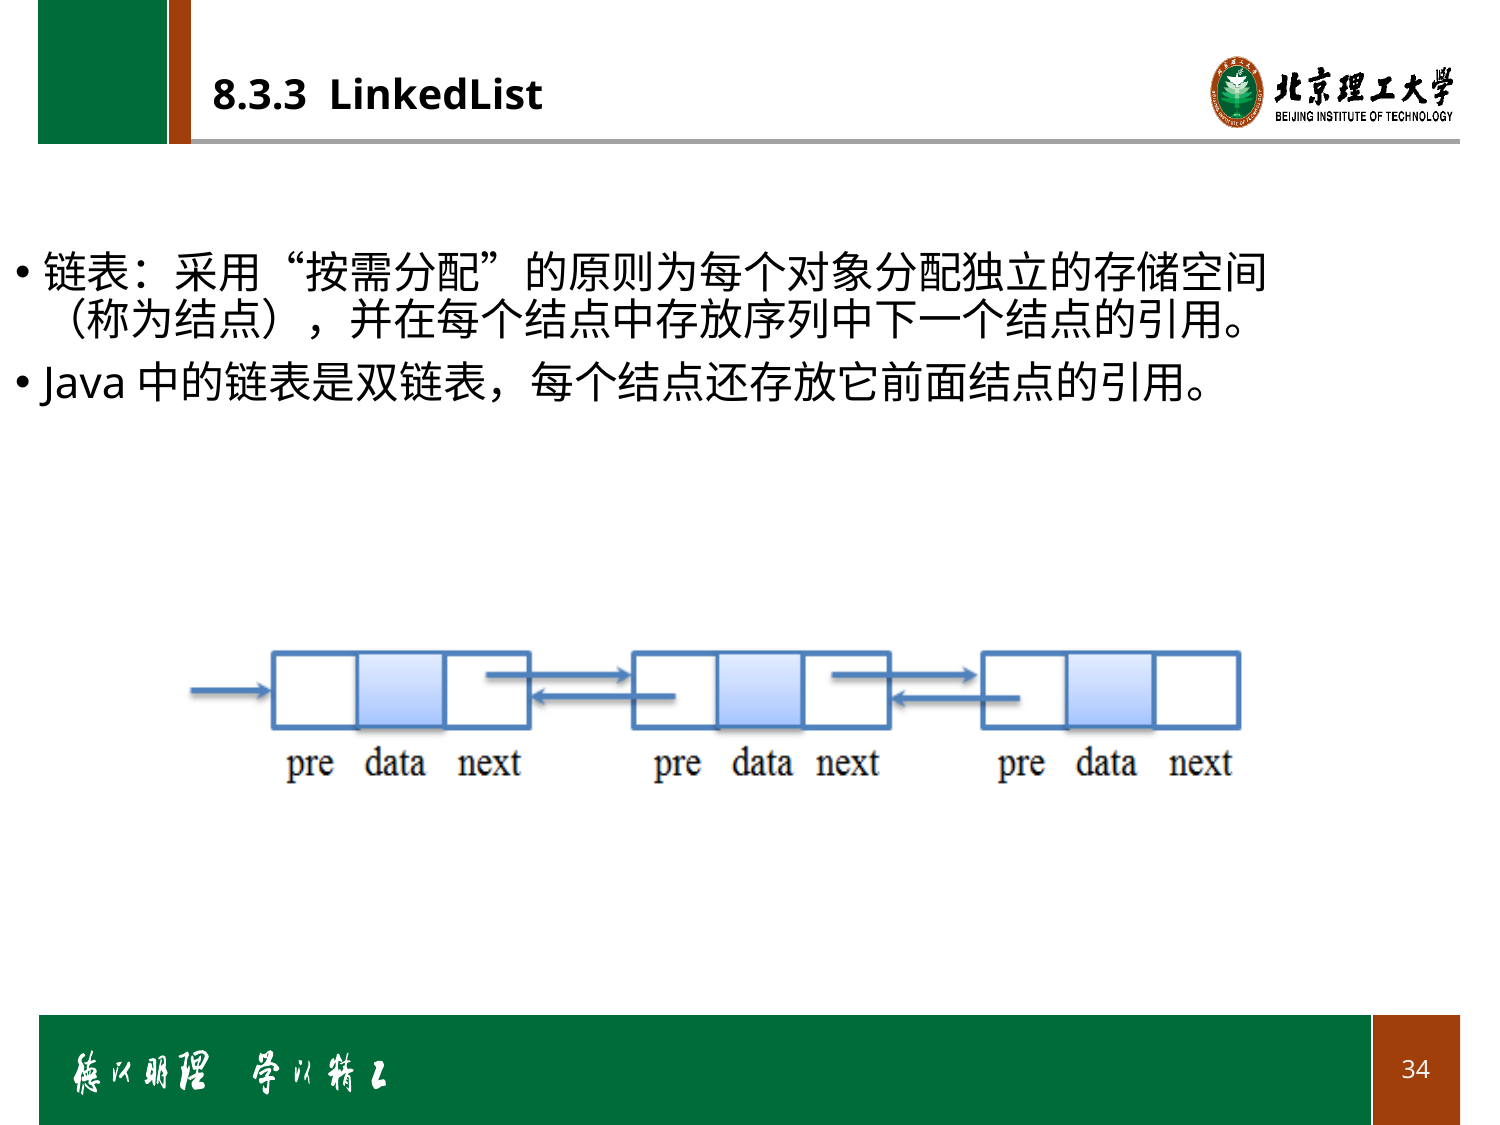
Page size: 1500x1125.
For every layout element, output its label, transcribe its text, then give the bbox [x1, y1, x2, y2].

picture [182, 645, 1258, 811]
picture [1210, 56, 1453, 128]
title 8.3.3 LinkedList [197, 65, 1262, 126]
list 链表：采用“按需分配”的原则为每个对象分配独立的存储空间（称为结点），并在每个结点中存放序列中下一个结点的引用。 Java中的链表是双链表，每个结点还存放它前面结点的引用。 [0, 243, 1350, 986]
